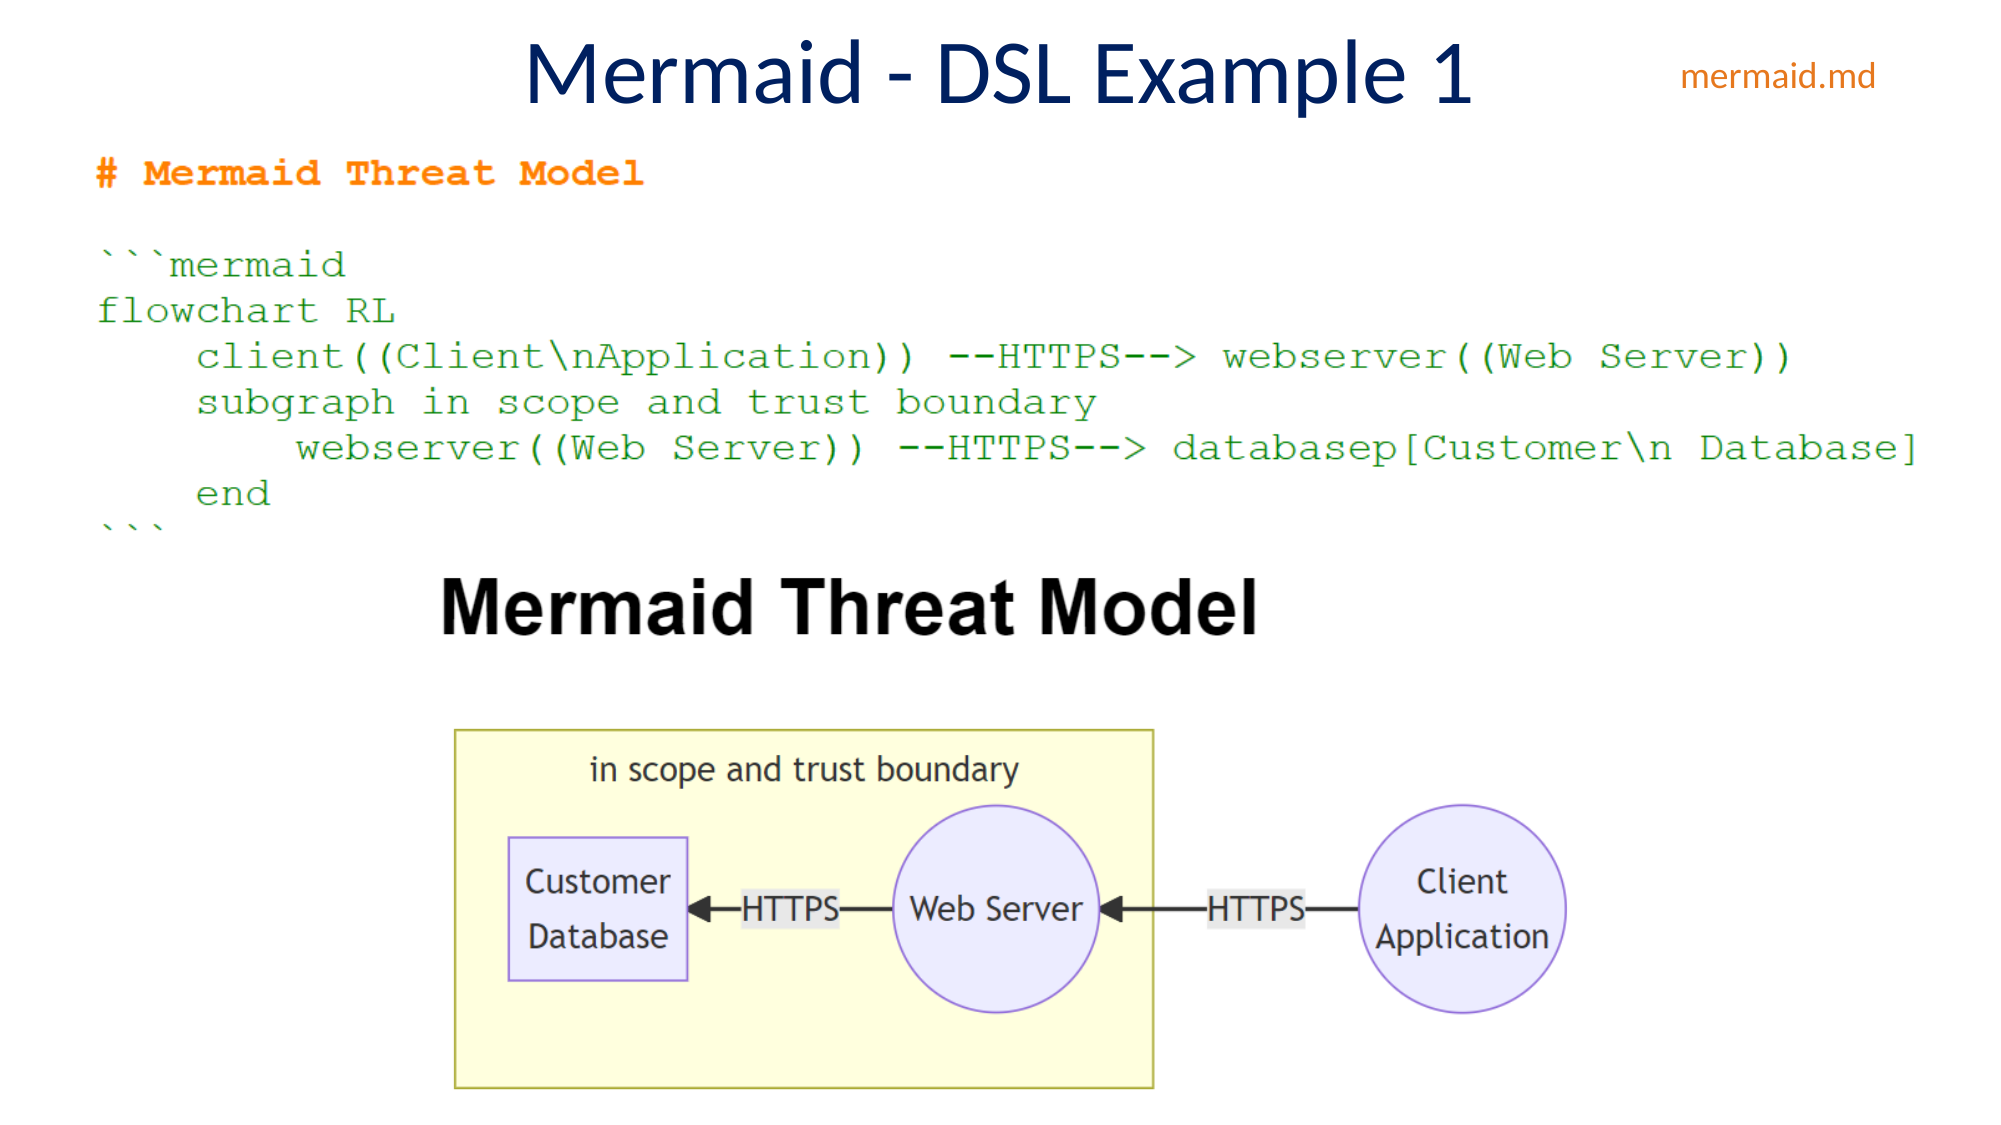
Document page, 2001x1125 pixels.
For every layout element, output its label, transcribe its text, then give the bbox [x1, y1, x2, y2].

text_box mermaid.md [1665, 43, 1893, 103]
picture [76, 138, 1924, 545]
picture [423, 562, 1577, 1103]
title Mermaid - DSL Example 1 [33, 2, 1967, 145]
